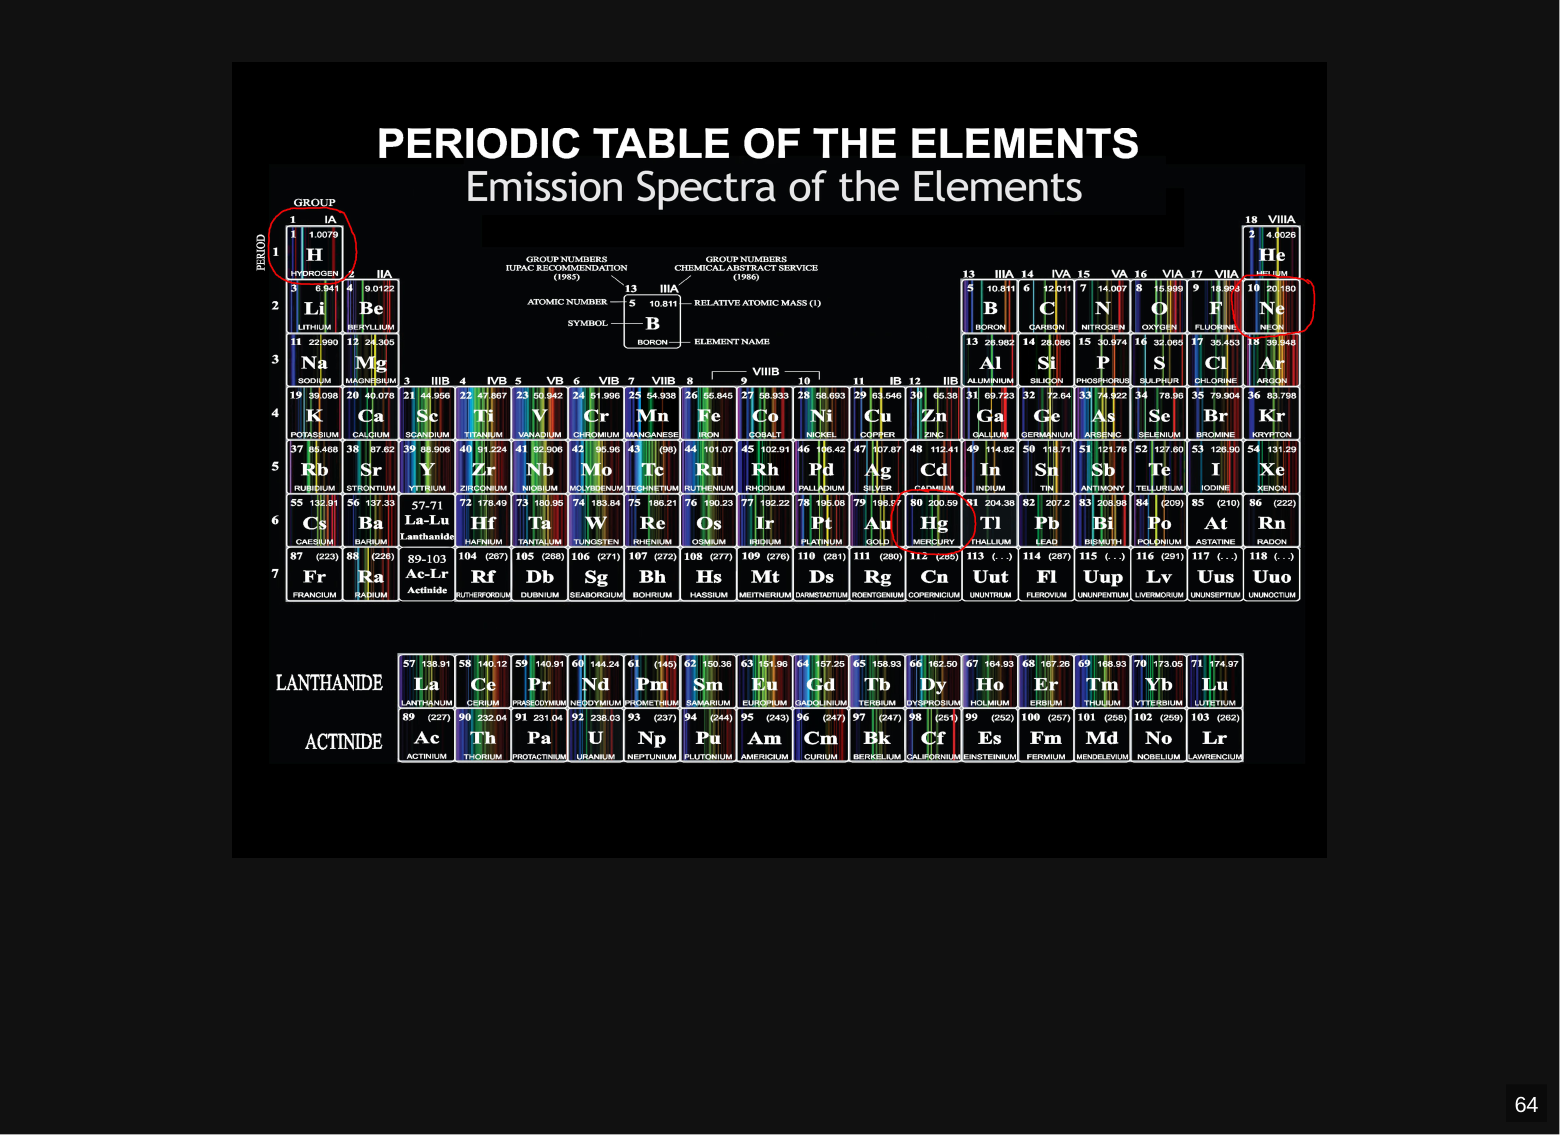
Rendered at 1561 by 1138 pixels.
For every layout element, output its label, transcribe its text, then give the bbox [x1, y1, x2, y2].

text_box [0, 0, 1560, 1135]
text_box 64 [1514, 1091, 1539, 1116]
text_box [1506, 1084, 1547, 1122]
picture [232, 62, 1327, 858]
